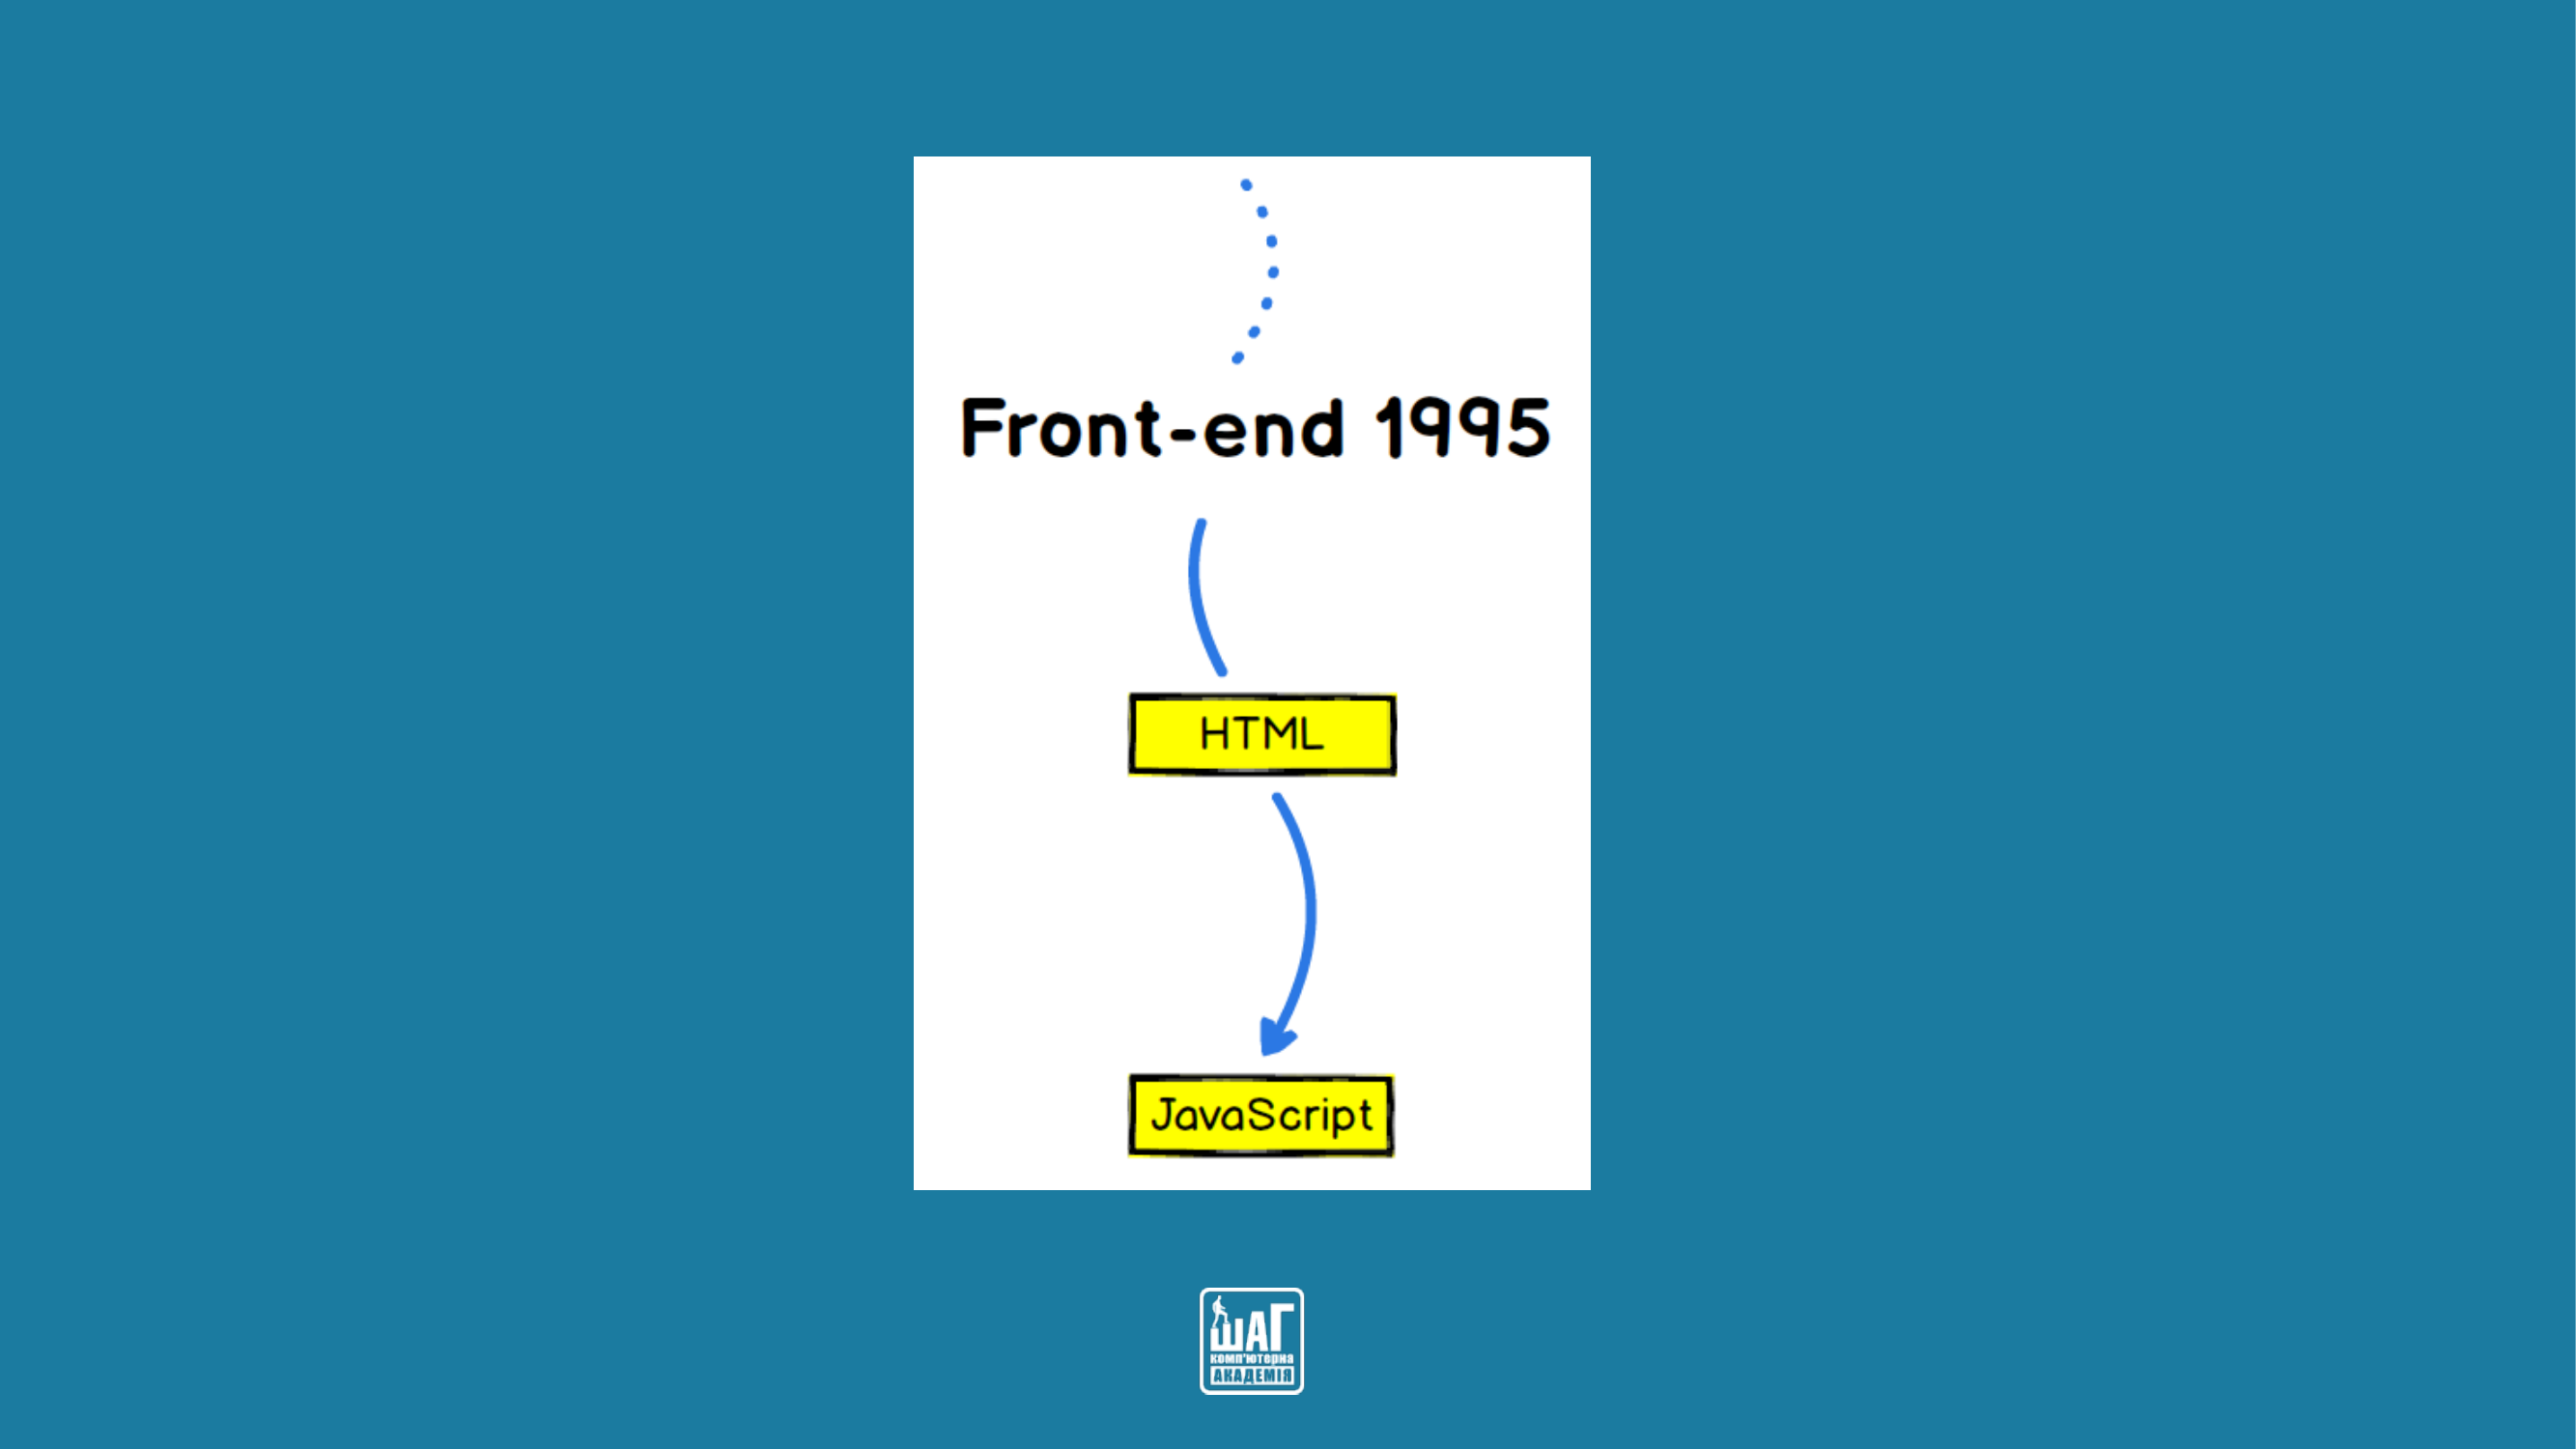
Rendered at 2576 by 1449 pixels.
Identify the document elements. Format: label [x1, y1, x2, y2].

picture [914, 156, 1591, 1190]
picture [1197, 1288, 1308, 1395]
